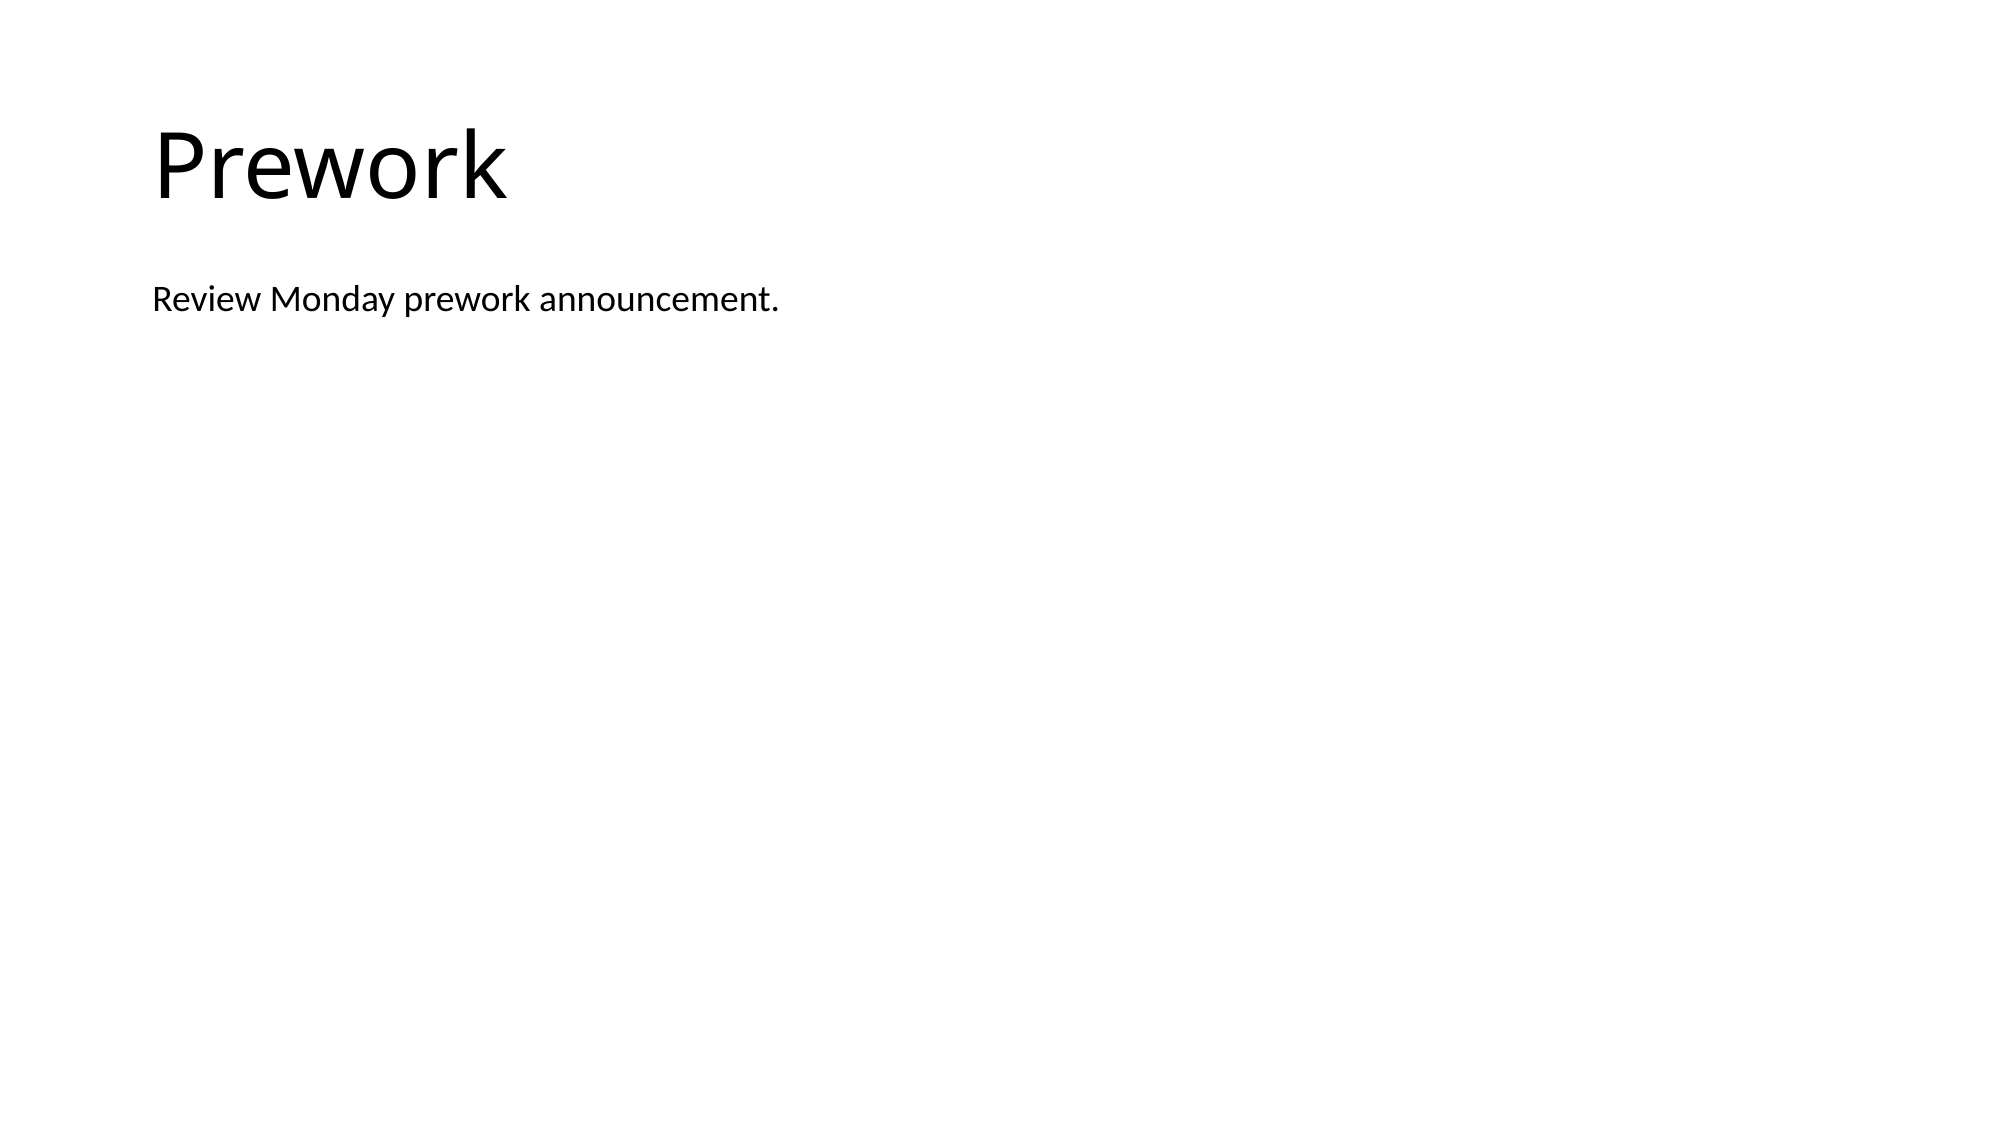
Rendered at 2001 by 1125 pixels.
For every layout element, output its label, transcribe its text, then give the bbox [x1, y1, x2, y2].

title Prework [137, 59, 1863, 271]
list Review Monday prework announcement. [137, 271, 1863, 1014]
